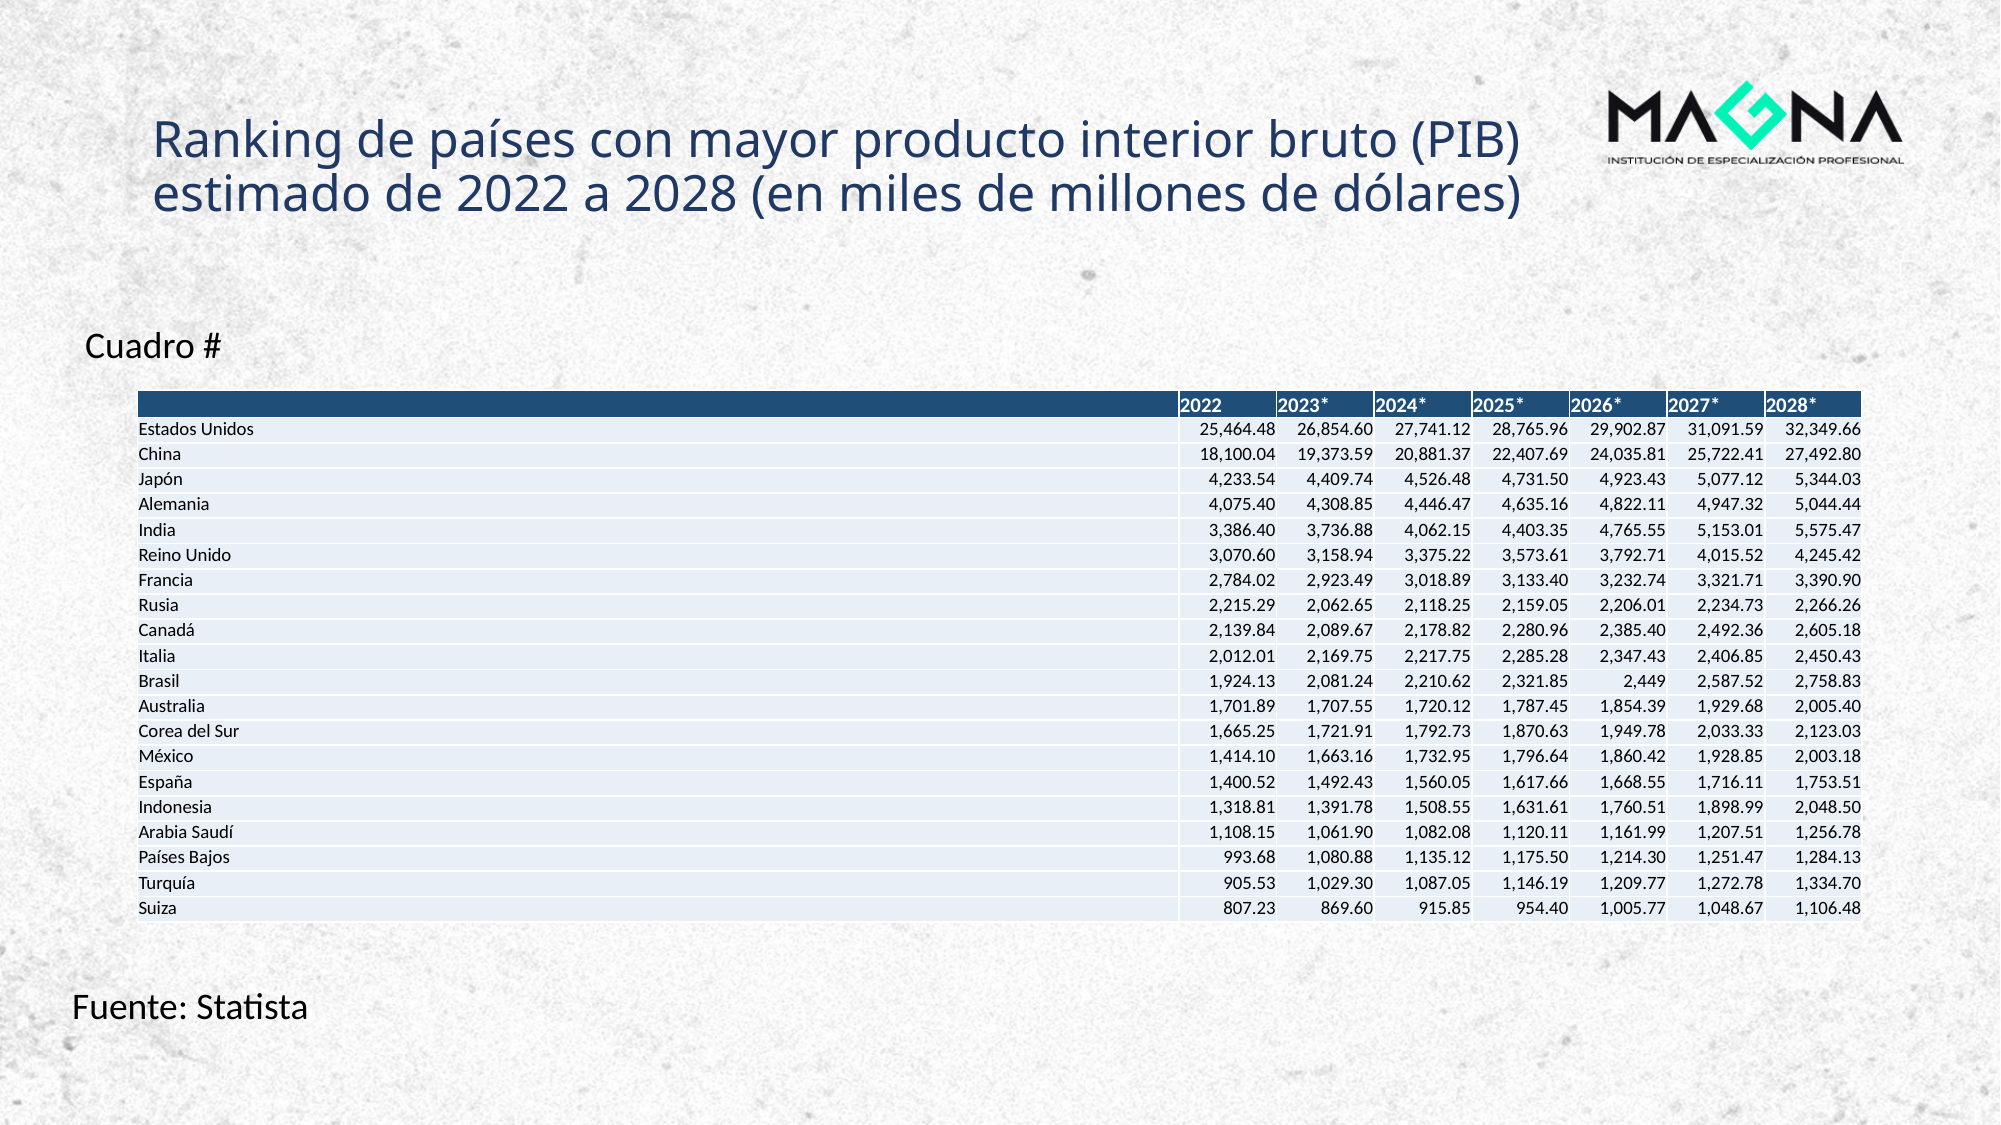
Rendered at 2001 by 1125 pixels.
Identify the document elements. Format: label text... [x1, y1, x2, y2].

table_cell 1,665.25 [1180, 721, 1276, 744]
text_box Cuadro # [70, 313, 468, 374]
table_cell 1,787.45 [1473, 696, 1569, 719]
table_cell 28,765.96 [1473, 418, 1569, 442]
table_cell 2,003.18 [1766, 746, 1861, 770]
table_cell 1,668.55 [1570, 771, 1666, 795]
table_cell 2,280.96 [1473, 620, 1569, 643]
table_cell 2,449 [1570, 670, 1666, 694]
table_cell Japón [138, 469, 1178, 492]
table_cell España [138, 771, 1178, 795]
table_cell 1,048.67 [1668, 897, 1764, 921]
table_cell 4,015.52 [1668, 544, 1764, 568]
table_cell 2,217.75 [1375, 645, 1471, 669]
table_cell 1,508.55 [1375, 797, 1471, 820]
table_cell 4,245.42 [1766, 544, 1861, 568]
table_cell 1,617.66 [1473, 771, 1569, 795]
table_cell 1,760.51 [1570, 797, 1666, 820]
table_cell 1,334.70 [1766, 872, 1861, 896]
table_cell Arabia Saudí [138, 822, 1178, 845]
table_cell 19,373.59 [1277, 444, 1373, 467]
table_cell 1,284.13 [1766, 847, 1861, 870]
table_cell 1,898.99 [1668, 797, 1764, 820]
table_cell Francia [138, 570, 1178, 593]
table_cell 1,080.88 [1277, 847, 1373, 870]
table_cell 5,344.03 [1766, 469, 1861, 492]
table_header 2025* [1473, 391, 1569, 417]
table_cell Brasil [138, 670, 1178, 694]
table_cell 3,573.61 [1473, 544, 1569, 568]
text_box Fuente: Statista [57, 974, 455, 1035]
table_cell 1,732.95 [1375, 746, 1471, 770]
table_cell 26,854.60 [1277, 418, 1373, 442]
table_cell 1,924.13 [1180, 670, 1276, 694]
table_cell 20,881.37 [1375, 444, 1471, 467]
table_cell 2,784.02 [1180, 570, 1276, 593]
table_cell 2,285.28 [1473, 645, 1569, 669]
table_cell China [138, 444, 1178, 467]
table_cell 1,792.73 [1375, 721, 1471, 744]
table_cell 1,161.99 [1570, 822, 1666, 845]
table_cell 3,375.22 [1375, 544, 1471, 568]
table_cell 1,135.12 [1375, 847, 1471, 870]
table_cell 1,929.68 [1668, 696, 1764, 719]
table_cell 1,120.11 [1473, 822, 1569, 845]
table_cell 4,062.15 [1375, 519, 1471, 543]
table_cell 2,385.40 [1570, 620, 1666, 643]
table_cell 2,123.03 [1766, 721, 1861, 744]
table_cell 4,403.35 [1473, 519, 1569, 543]
table_cell 905.53 [1180, 872, 1276, 896]
table_cell 4,765.55 [1570, 519, 1666, 543]
table_cell México [138, 746, 1178, 770]
table_cell 22,407.69 [1473, 444, 1569, 467]
table_cell 2,758.83 [1766, 670, 1861, 694]
table_cell Alemania [138, 494, 1178, 517]
table_cell 2,012.01 [1180, 645, 1276, 669]
table_cell 2,347.43 [1570, 645, 1666, 669]
table_cell 4,308.85 [1277, 494, 1373, 517]
table_cell 1,005.77 [1570, 897, 1666, 921]
table_cell 3,232.74 [1570, 570, 1666, 593]
table_header 2028* [1766, 391, 1861, 417]
table_cell 3,736.88 [1277, 519, 1373, 543]
table_cell 1,029.30 [1277, 872, 1373, 896]
table_cell 1,860.42 [1570, 746, 1666, 770]
table_cell 3,018.89 [1375, 570, 1471, 593]
table_cell 4,731.50 [1473, 469, 1569, 492]
table_cell 4,075.40 [1180, 494, 1276, 517]
table_cell 1,753.51 [1766, 771, 1861, 795]
table_cell India [138, 519, 1178, 543]
table_cell 954.40 [1473, 897, 1569, 921]
table_cell 2,118.25 [1375, 595, 1471, 618]
table_cell 1,663.16 [1277, 746, 1373, 770]
table_cell 4,923.43 [1570, 469, 1666, 492]
table_cell 2,062.65 [1277, 595, 1373, 618]
table_cell 27,741.12 [1375, 418, 1471, 442]
table_cell Corea del Sur [138, 721, 1178, 744]
table_cell 1,251.47 [1668, 847, 1764, 870]
table_cell Indonesia [138, 797, 1178, 820]
table_cell 1,061.90 [1277, 822, 1373, 845]
table_header 2022 [1180, 391, 1276, 417]
table_cell 2,169.75 [1277, 645, 1373, 669]
table_cell 2,450.43 [1766, 645, 1861, 669]
table_cell 2,923.49 [1277, 570, 1373, 593]
table_cell 2,081.24 [1277, 670, 1373, 694]
table_cell 1,870.63 [1473, 721, 1569, 744]
picture [0, 0, 2001, 1125]
table_cell 2,406.85 [1668, 645, 1764, 669]
table_cell 4,446.47 [1375, 494, 1471, 517]
table_cell 2,206.01 [1570, 595, 1666, 618]
table_cell 4,635.16 [1473, 494, 1569, 517]
table_cell Rusia [138, 595, 1178, 618]
table_cell Australia [138, 696, 1178, 719]
table_cell 2,492.36 [1668, 620, 1764, 643]
table_cell 4,822.11 [1570, 494, 1666, 517]
table_cell 1,716.11 [1668, 771, 1764, 795]
table_cell 1,492.43 [1277, 771, 1373, 795]
table_cell 2,210.62 [1375, 670, 1471, 694]
table_cell Estados Unidos [138, 418, 1178, 442]
table_header 2024* [1375, 391, 1471, 417]
table_cell 3,792.71 [1570, 544, 1666, 568]
table_cell 2,033.33 [1668, 721, 1764, 744]
table_cell 18,100.04 [1180, 444, 1276, 467]
table_cell 3,321.71 [1668, 570, 1764, 593]
table_cell 807.23 [1180, 897, 1276, 921]
table_cell 1,272.78 [1668, 872, 1764, 896]
table_cell 5,077.12 [1668, 469, 1764, 492]
table_cell 2,005.40 [1766, 696, 1861, 719]
table_cell 1,560.05 [1375, 771, 1471, 795]
table_cell Países Bajos [138, 847, 1178, 870]
table_cell 3,070.60 [1180, 544, 1276, 568]
table_cell 1,209.77 [1570, 872, 1666, 896]
table_cell 2,215.29 [1180, 595, 1276, 618]
table_cell 869.60 [1277, 897, 1373, 921]
table_cell 2,587.52 [1668, 670, 1764, 694]
table_header 2027* [1668, 391, 1764, 417]
table_cell 993.68 [1180, 847, 1276, 870]
table_cell 1,175.50 [1473, 847, 1569, 870]
table_cell 1,082.08 [1375, 822, 1471, 845]
table_cell 1,928.85 [1668, 746, 1764, 770]
table_cell 31,091.59 [1668, 418, 1764, 442]
table_cell 4,409.74 [1277, 469, 1373, 492]
table_cell 3,158.94 [1277, 544, 1373, 568]
table_cell 1,087.05 [1375, 872, 1471, 896]
table_cell 3,133.40 [1473, 570, 1569, 593]
table_cell 4,947.32 [1668, 494, 1764, 517]
table_cell 2,048.50 [1766, 797, 1861, 820]
title Ranking de países con mayor producto interior bruto (PIB) estimado de 2022 a 2028 (en miles de millones de dólares) [137, 59, 1583, 278]
table_header [138, 391, 1178, 417]
table_cell 1,721.91 [1277, 721, 1373, 744]
table_cell 915.85 [1375, 897, 1471, 921]
table_cell 2,234.73 [1668, 595, 1764, 618]
table_cell 2,089.67 [1277, 620, 1373, 643]
table_cell 2,266.26 [1766, 595, 1861, 618]
table_cell 1,391.78 [1277, 797, 1373, 820]
table_cell 2,321.85 [1473, 670, 1569, 694]
table_cell 5,044.44 [1766, 494, 1861, 517]
table_cell 5,153.01 [1668, 519, 1764, 543]
table_cell 32,349.66 [1766, 418, 1861, 442]
table_cell 1,707.55 [1277, 696, 1373, 719]
table_cell Italia [138, 645, 1178, 669]
table_cell 1,400.52 [1180, 771, 1276, 795]
table_cell Reino Unido [138, 544, 1178, 568]
table_cell Canadá [138, 620, 1178, 643]
table_cell 5,575.47 [1766, 519, 1861, 543]
table_cell 1,318.81 [1180, 797, 1276, 820]
table_cell 1,214.30 [1570, 847, 1666, 870]
table_cell 2,178.82 [1375, 620, 1471, 643]
table_cell 2,159.05 [1473, 595, 1569, 618]
table_cell 2,605.18 [1766, 620, 1861, 643]
table_cell 1,414.10 [1180, 746, 1276, 770]
table_cell 25,464.48 [1180, 418, 1276, 442]
table_cell Suiza [138, 897, 1178, 921]
table_cell 4,233.54 [1180, 469, 1276, 492]
table_cell 1,207.51 [1668, 822, 1764, 845]
table_cell 1,631.61 [1473, 797, 1569, 820]
table_cell 1,949.78 [1570, 721, 1666, 744]
table_cell 29,902.87 [1570, 418, 1666, 442]
table_cell 1,146.19 [1473, 872, 1569, 896]
table_cell 4,526.48 [1375, 469, 1471, 492]
table_header 2026* [1570, 391, 1666, 417]
table_cell 3,386.40 [1180, 519, 1276, 543]
table_cell 24,035.81 [1570, 444, 1666, 467]
table_cell 2,139.84 [1180, 620, 1276, 643]
table_cell 1,108.15 [1180, 822, 1276, 845]
table_cell 1,256.78 [1766, 822, 1861, 845]
table_cell 1,106.48 [1766, 897, 1861, 921]
table_cell Turquía [138, 872, 1178, 896]
table_cell 1,701.89 [1180, 696, 1276, 719]
table_cell 1,854.39 [1570, 696, 1666, 719]
table_header 2023* [1277, 391, 1373, 417]
table_cell 1,796.64 [1473, 746, 1569, 770]
table_cell 25,722.41 [1668, 444, 1764, 467]
table_cell 3,390.90 [1766, 570, 1861, 593]
table_cell 1,720.12 [1375, 696, 1471, 719]
table_cell 27,492.80 [1766, 444, 1861, 467]
